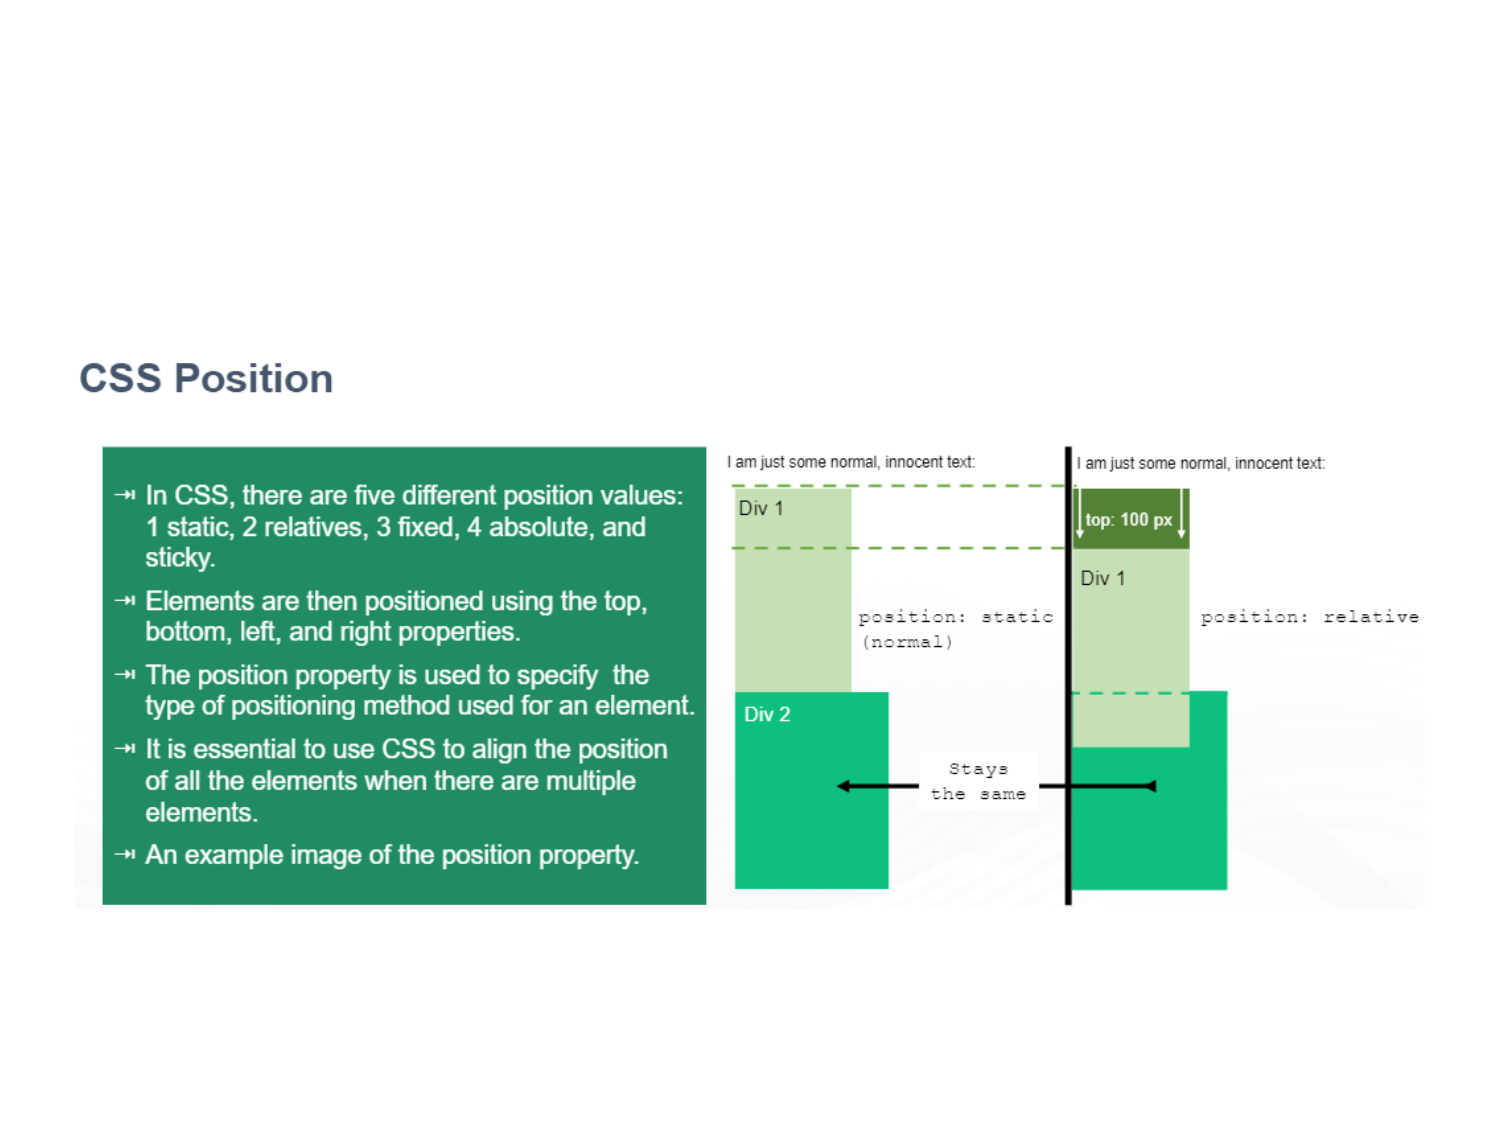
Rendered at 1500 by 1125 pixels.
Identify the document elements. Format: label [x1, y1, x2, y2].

list [74, 358, 1426, 910]
